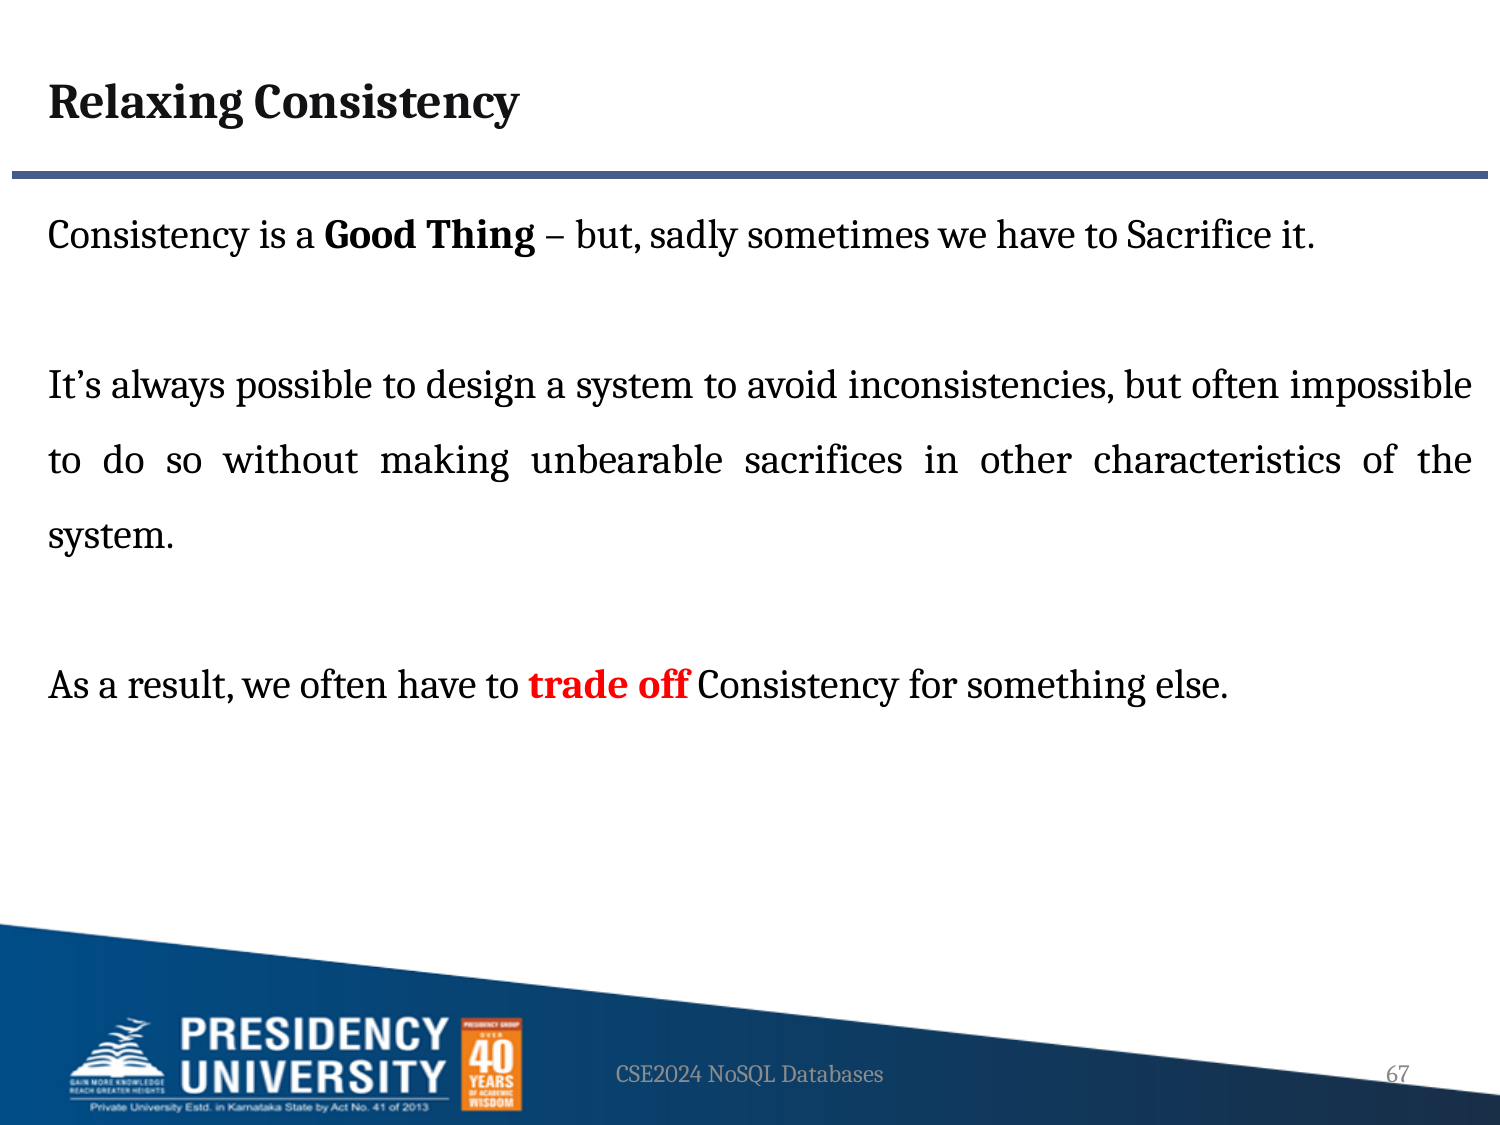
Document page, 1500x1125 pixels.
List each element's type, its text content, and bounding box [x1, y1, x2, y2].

slide_number 67 [1074, 1042, 1425, 1103]
text_box Relaxing Consistency [33, 61, 1425, 136]
text_box Consistency is a Good Thing – but, sadly sometimes we have to Sacrifice it. It’s always possible to design a system to avoid inconsistencies, but often impossible to do so without making unbearable sacrifices in other characteristics of the system. As a result, we often have to trade off Consistency for something else. [33, 174, 1488, 790]
footer CSE2024 NoSQL Databases [512, 1042, 988, 1103]
picture [0, 921, 1500, 1125]
